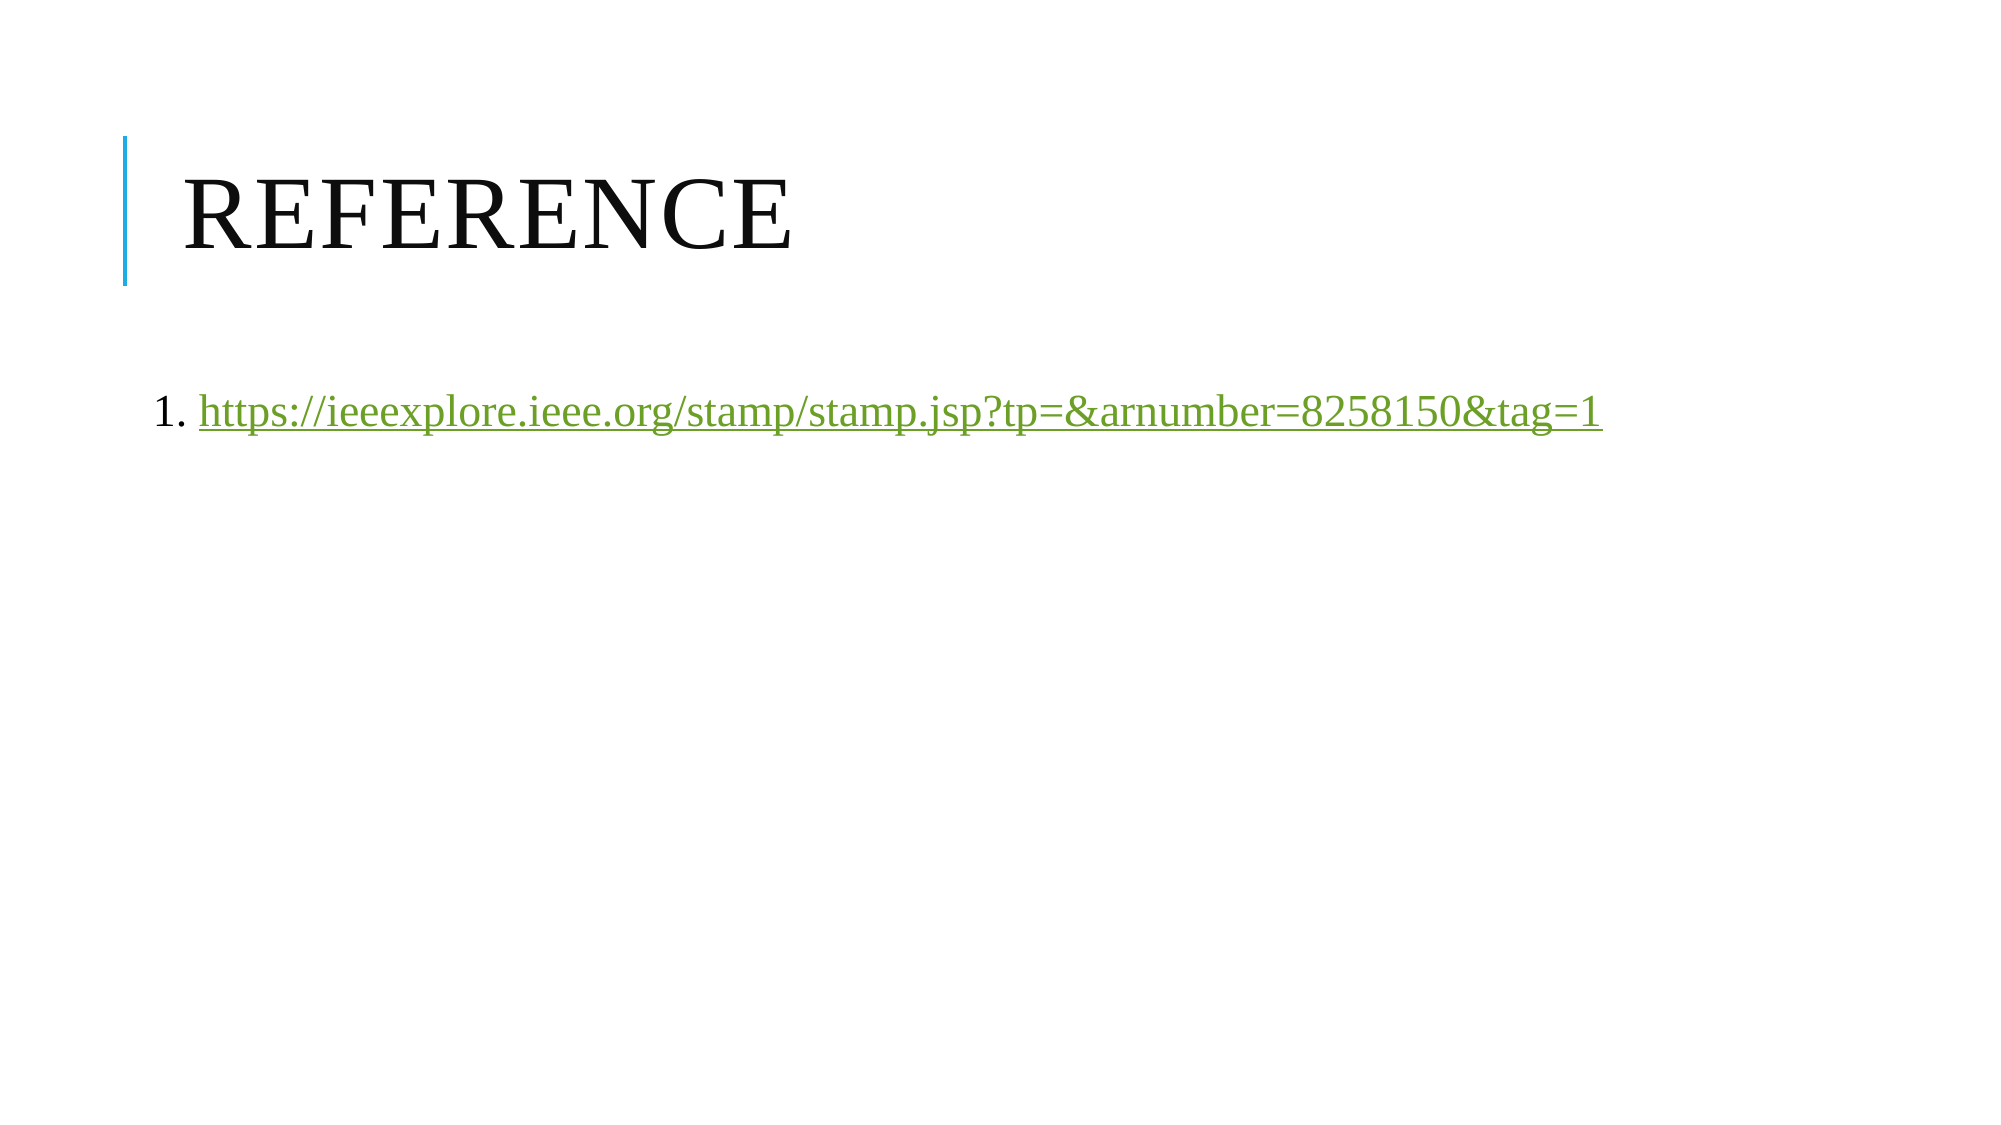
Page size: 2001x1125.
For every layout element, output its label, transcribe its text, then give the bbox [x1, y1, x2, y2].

title Reference [168, 96, 1763, 342]
list 1. https://ieeexplore.ieee.org/stamp/stamp.jsp?tp=&arnumber=8258150&tag=1 [130, 379, 1660, 1040]
